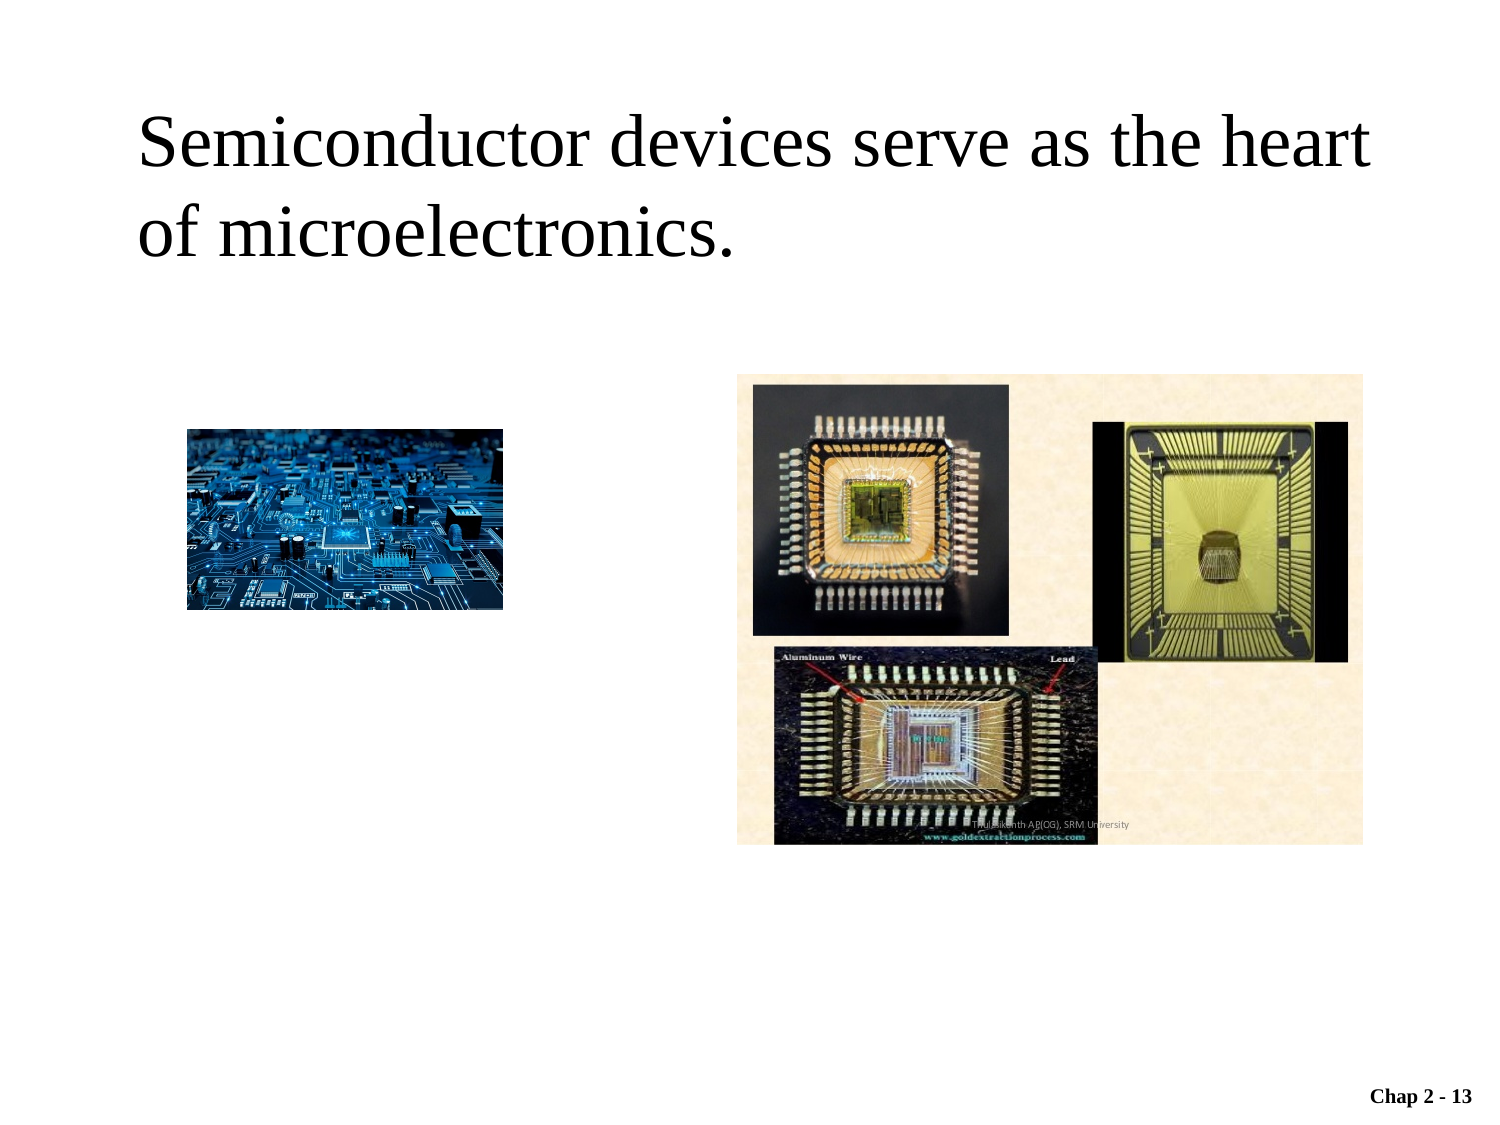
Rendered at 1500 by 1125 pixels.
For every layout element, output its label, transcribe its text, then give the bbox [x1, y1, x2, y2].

text_box Semiconductor devices serve as the heart of microelectronics. [122, 83, 1463, 334]
slide_number Chap 2 - 13 [1174, 1074, 1488, 1113]
picture [187, 429, 503, 610]
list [737, 374, 1363, 845]
